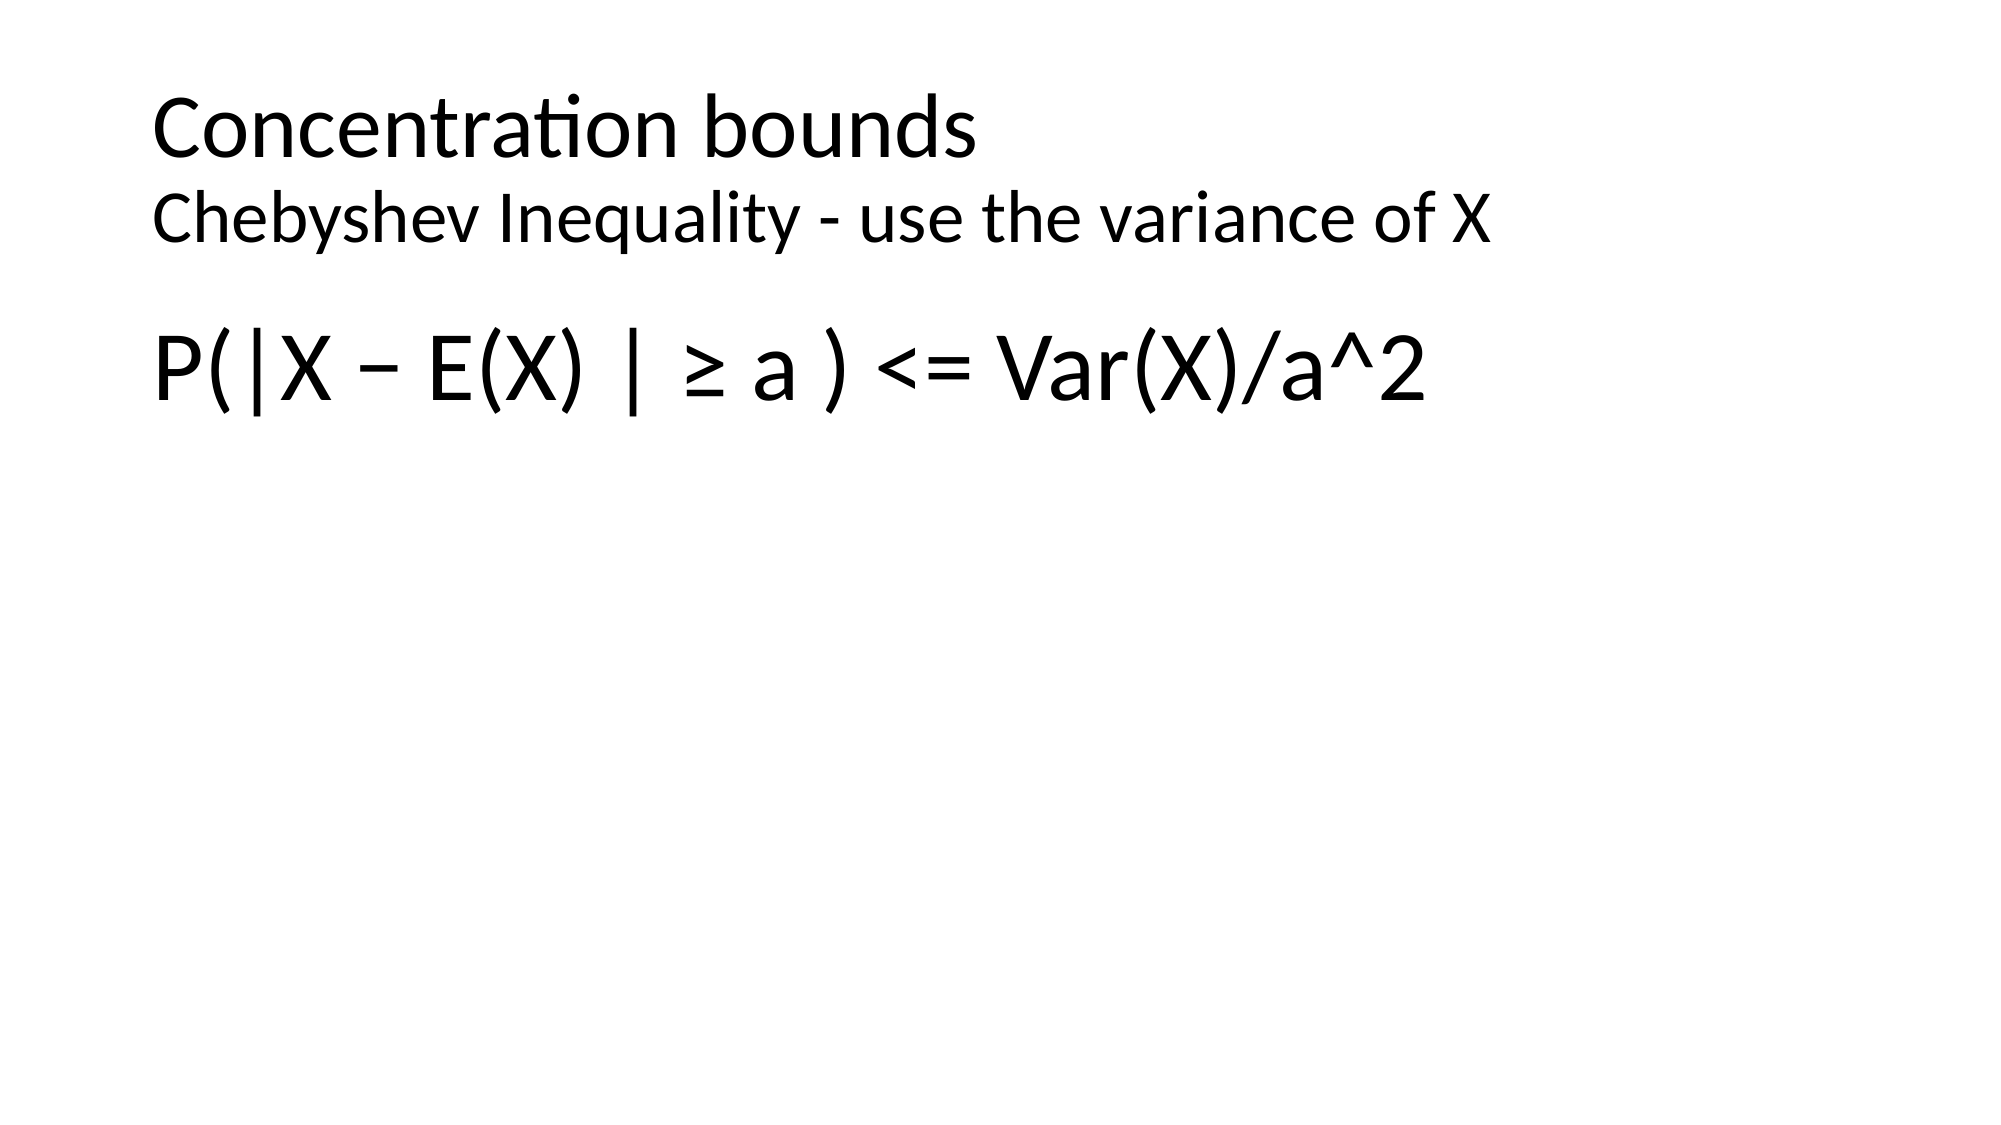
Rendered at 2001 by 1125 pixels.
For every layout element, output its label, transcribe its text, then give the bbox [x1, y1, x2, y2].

title Concentration bounds Chebyshev Inequality - use the variance of X [137, 59, 1863, 278]
list P(|X − E(X) | ≥ a ) <= Var(X)/a^2 [137, 299, 1863, 1014]
